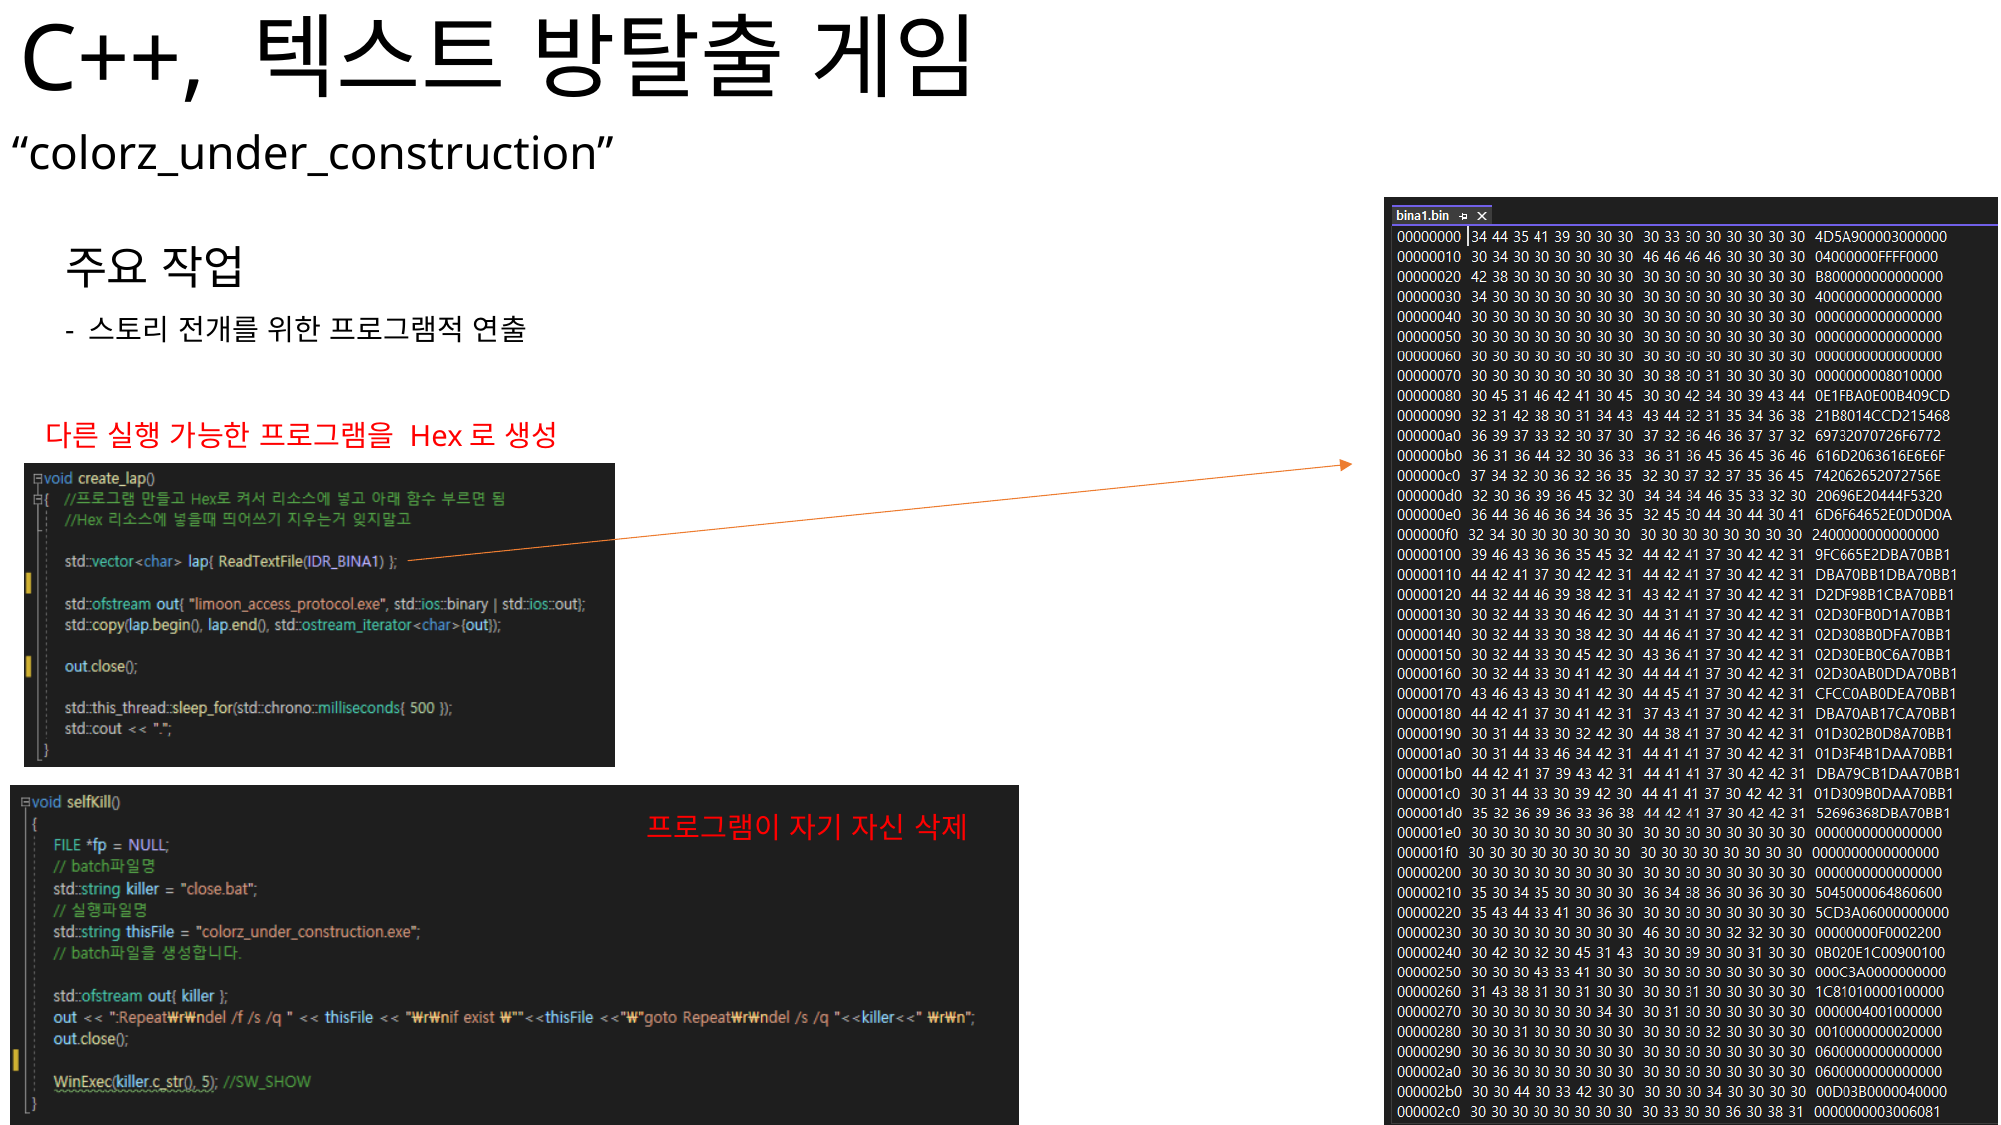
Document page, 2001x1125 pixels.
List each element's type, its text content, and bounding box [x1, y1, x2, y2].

picture [1384, 197, 1998, 1125]
text_box “colorz_under_construction” [0, 115, 629, 186]
text_box C++, 텍스트 방탈출 게임 [4, 0, 1090, 170]
picture [24, 463, 615, 768]
text_box 다른 실행 가능한 프로그램을 Hex로 생성 [30, 410, 574, 460]
text_box 주요 작업 - 스토리 전개를 위한 프로그램적 연출 [50, 203, 542, 354]
picture [10, 785, 1019, 1125]
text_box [407, 463, 1353, 561]
